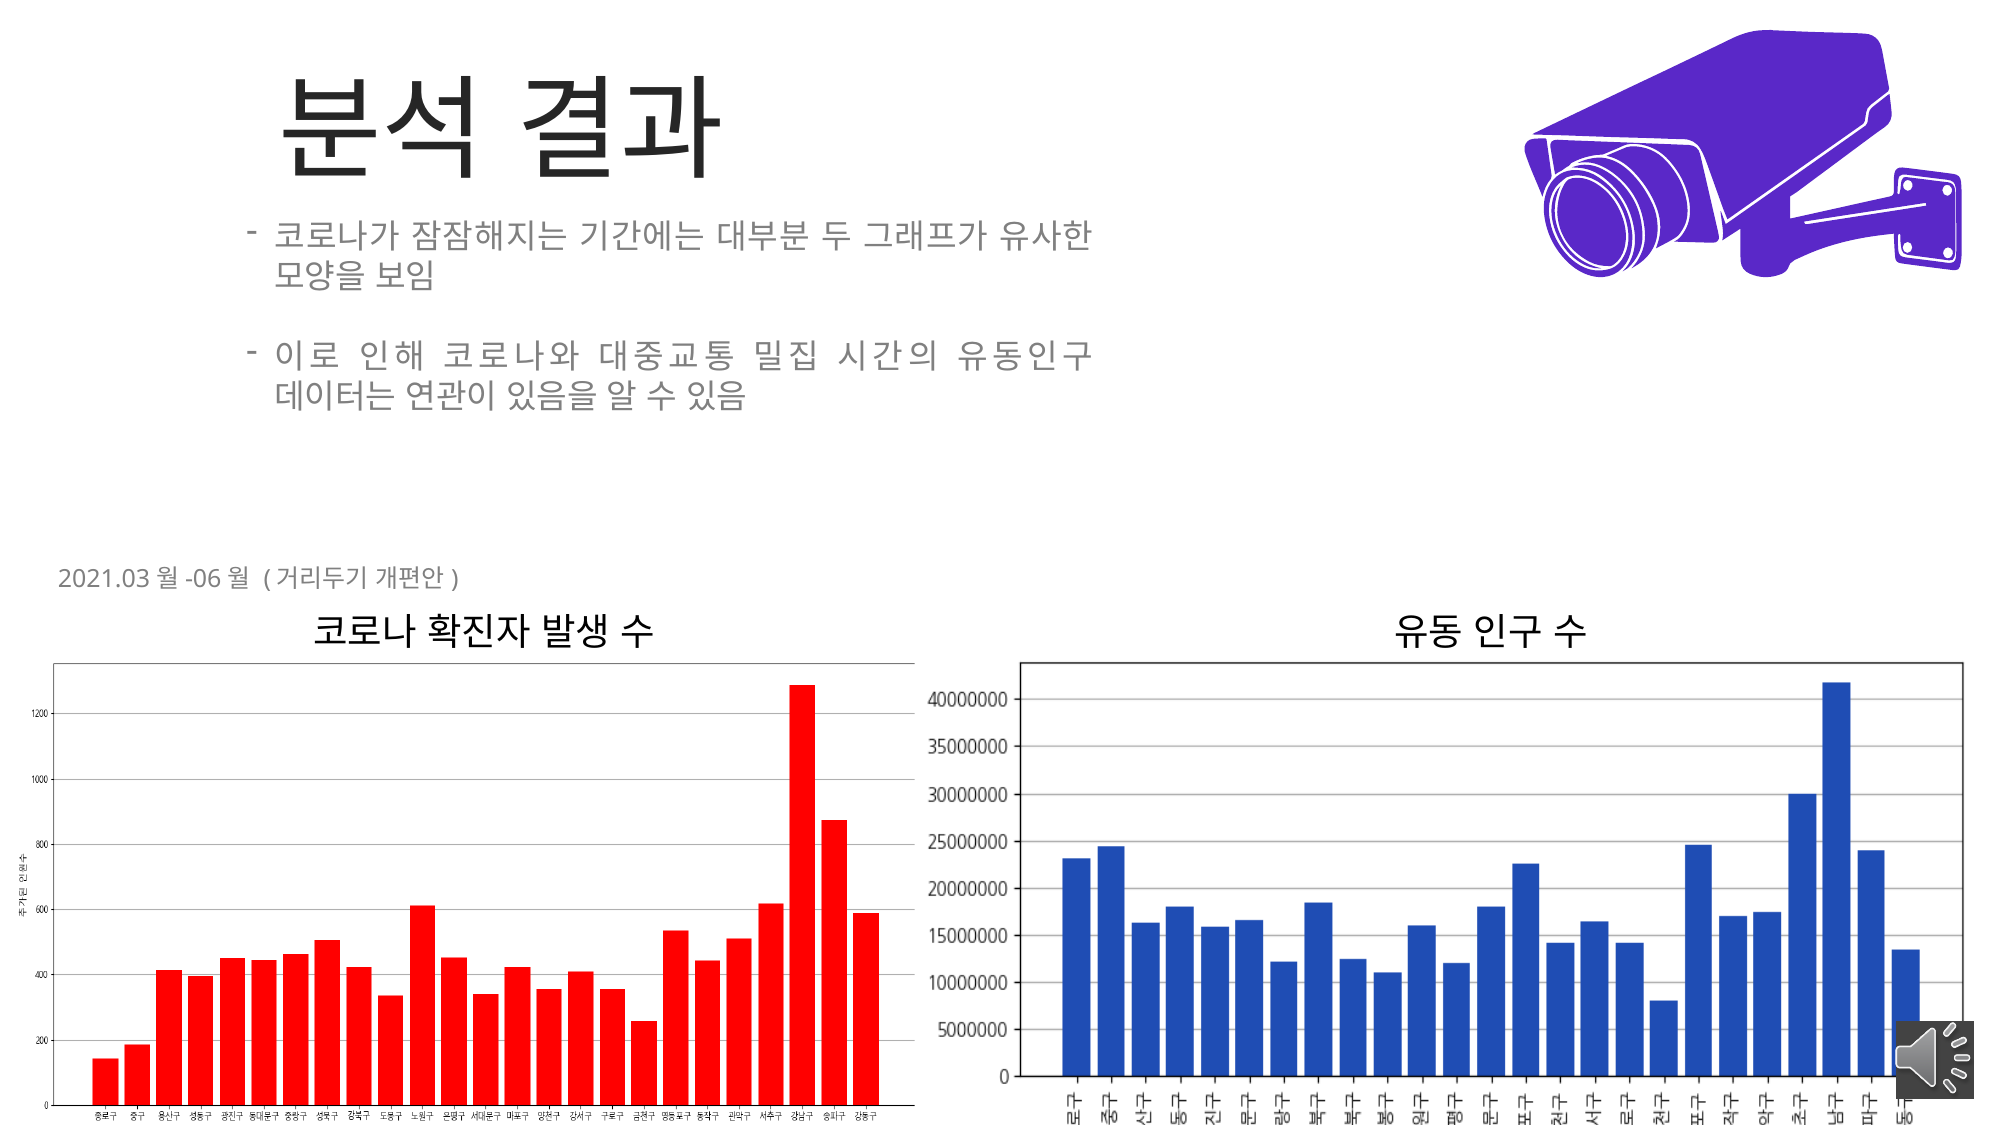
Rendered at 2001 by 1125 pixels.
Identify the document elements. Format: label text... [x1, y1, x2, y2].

list 분석 결과 [16, 73, 986, 193]
text_box 2021.03월-06월 (거리두기 개편안) [43, 555, 644, 600]
text_box [1524, 29, 1962, 278]
text_box 유동 인구 수 [1379, 600, 1604, 660]
text_box 코로나 확진자 발생 수 [298, 600, 671, 660]
text_box 코로나가 잠잠해지는 기간에는 대부분 두 그래프가 유사한 모양을 보임 이로 인해 코로나와 대중교통 밀집 시간의 유동인구 데이터는 연관이 있음을 알 수 있음 [231, 207, 1110, 423]
picture [0, 660, 2000, 1125]
